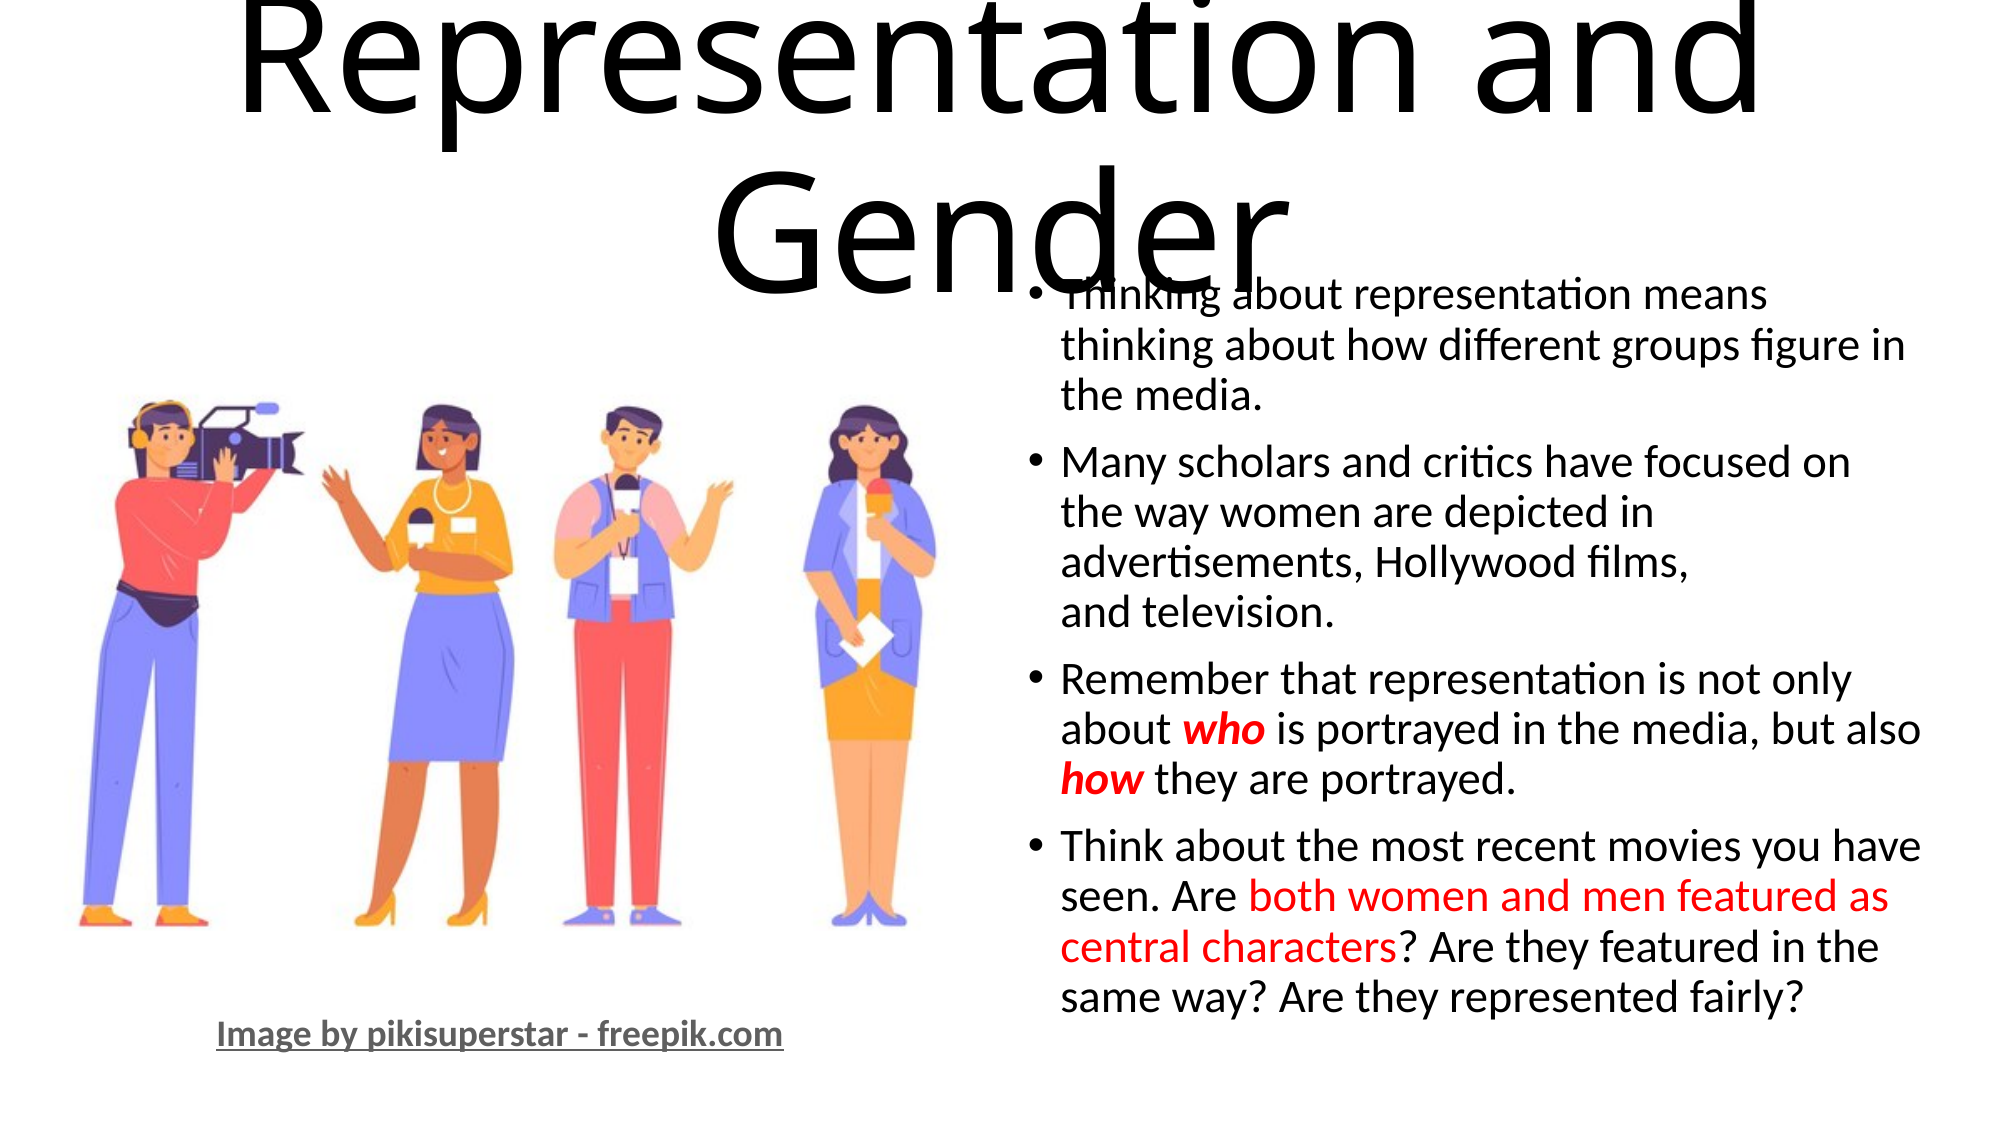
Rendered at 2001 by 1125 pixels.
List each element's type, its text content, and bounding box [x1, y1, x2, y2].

list Thinking about representation means thinking about how different groups figure in the media. Many scholars and critics have focused on the way women are depicted in advertisements, Hollywood films, and television. Remember that representation is not only about who is portrayed in the media, but also how they are portrayed. Think about the most recent movies you have seen. Are both women and men featured as central characters? Are they featured in the same way? Are they represented fairly? [1012, 262, 1940, 1086]
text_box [0, 380, 1000, 1063]
title Representation and Gender [61, 39, 1940, 257]
